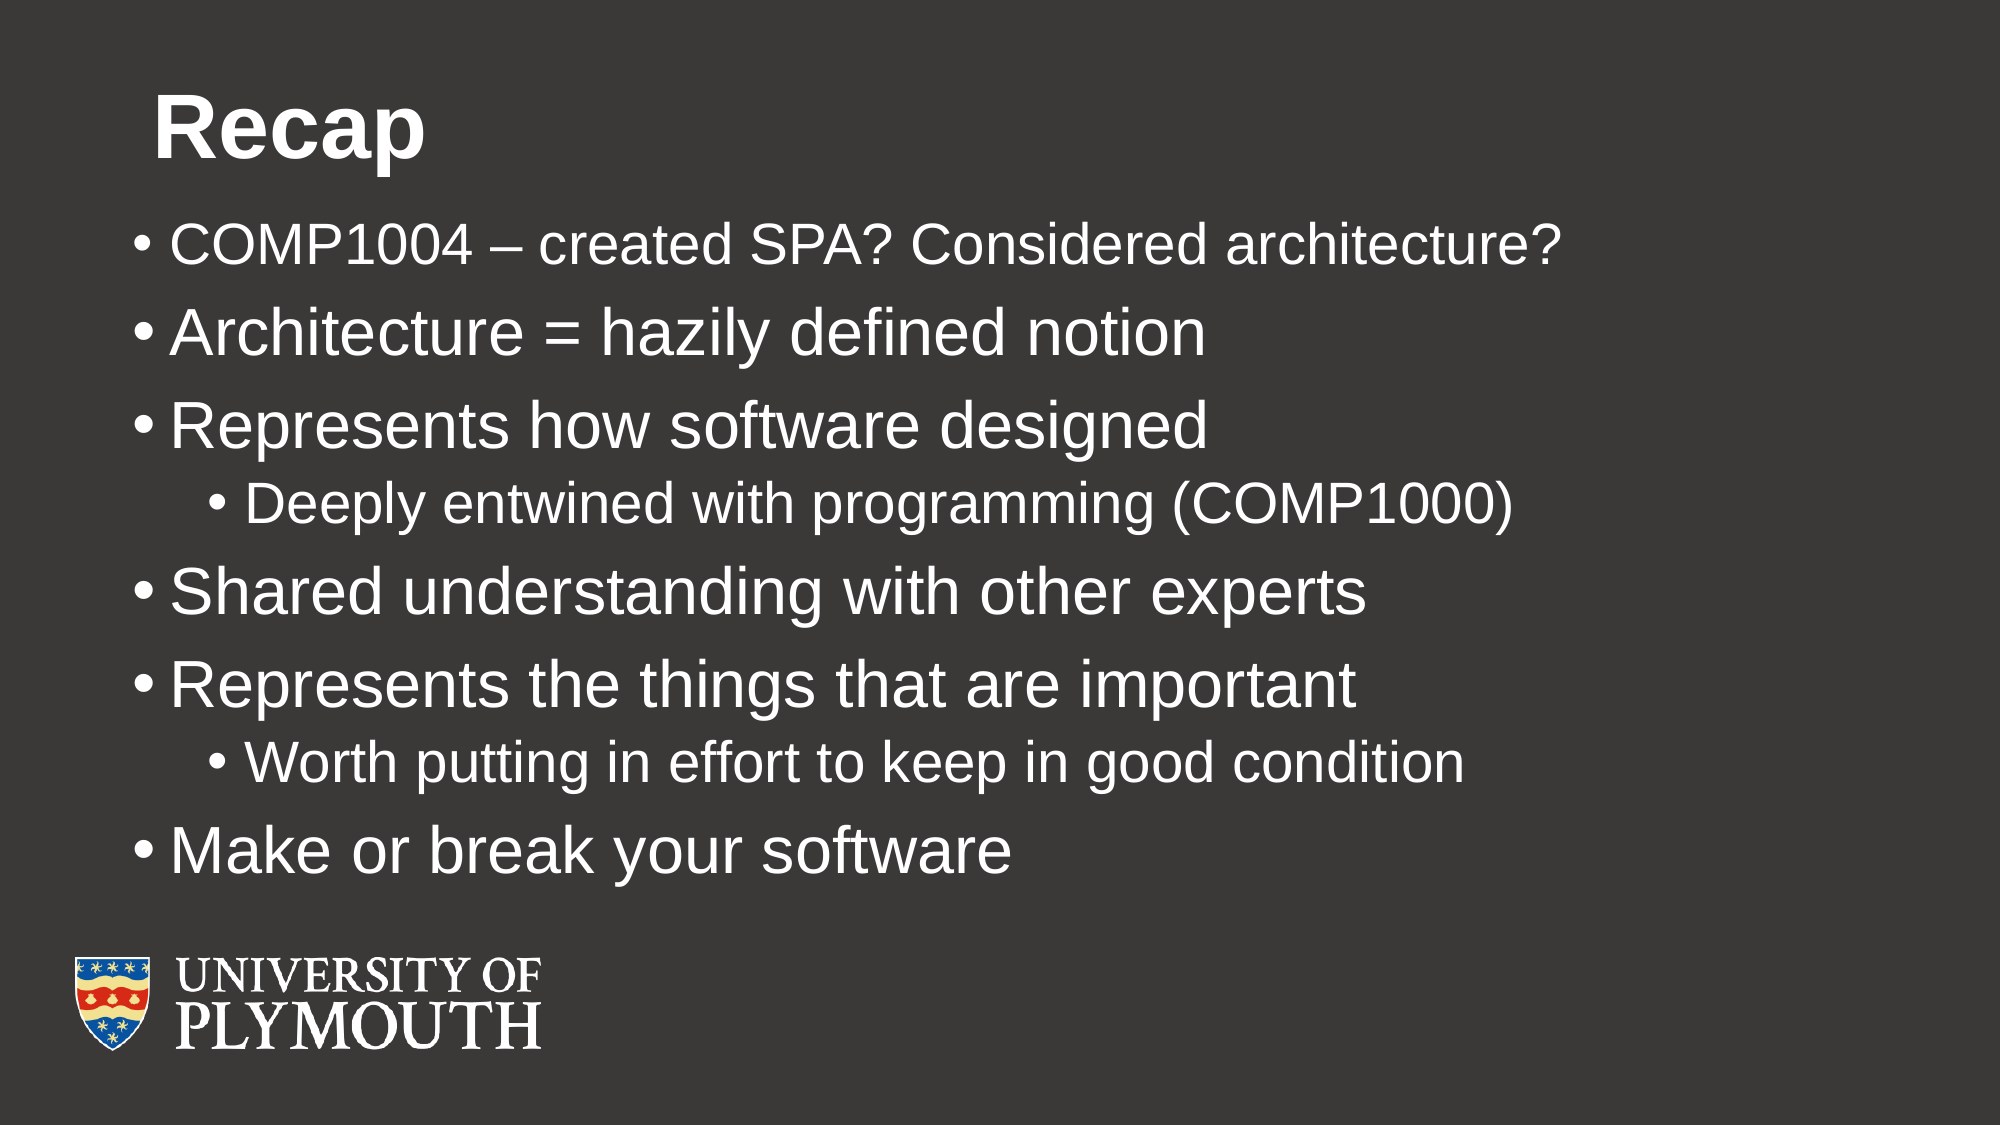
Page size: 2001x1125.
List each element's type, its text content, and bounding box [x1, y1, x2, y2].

picture [75, 957, 541, 1053]
title Recap [137, 19, 1863, 238]
list COMP1004 – created SPA? Considered architecture? Architecture = hazily defined notion Represents how software designed Deeply entwined with programming (COMP1000) Shared understanding with other experts Represents the things that are important Worth putting in effort to keep in good condition Make or break your software [117, 206, 1843, 921]
